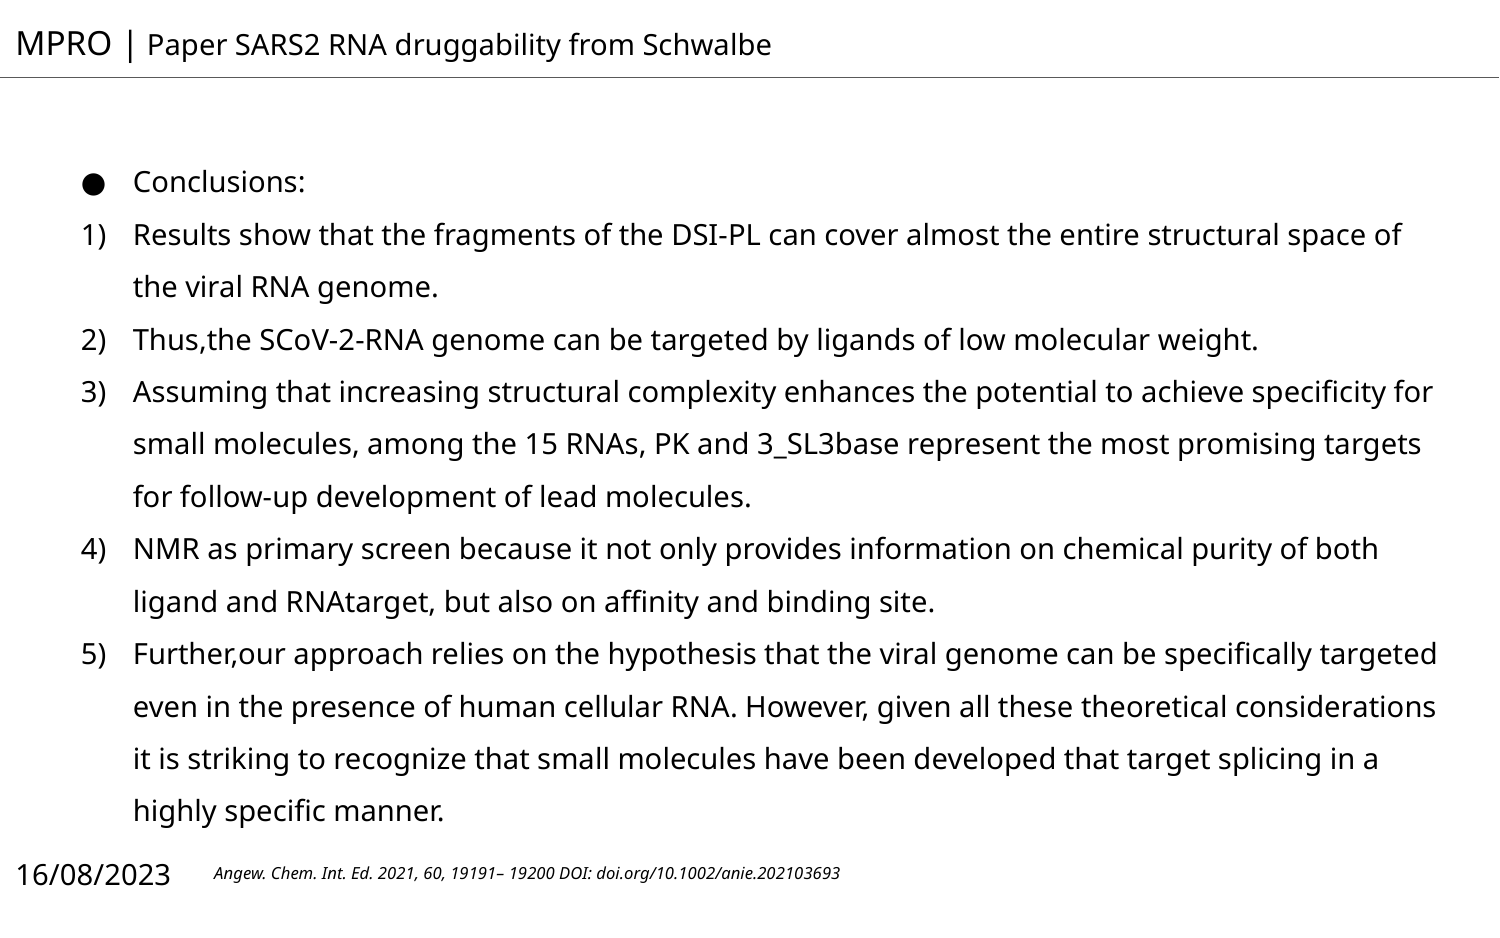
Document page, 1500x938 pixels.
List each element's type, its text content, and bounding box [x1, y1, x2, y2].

text_box Conclusions: Results show that the fragments of the DSI-PL can cover almost the entire structural space of the viral RNA genome. Thus,the SCoV-2-RNA genome can be targeted by ligands of low molecular weight. Assuming that increasing structural complexity enhances the potential to achieve specificity for small molecules, among the 15 RNAs, PK and 3_SL3base represent the most promising targets for follow-up development of lead molecules. NMR as primary screen because it not only provides information on chemical purity of both ligand and RNAtarget, but also on affinity and binding site. Further,our approach relies on the hypothesis that the viral genome can be specifically targeted even in the presence of human cellular RNA. However, given all these theoretical considerations it is striking to recognize that small molecules have been developed that target splicing in a highly specific manner. [42, 130, 1457, 843]
text_box Angew. Chem. Int. Ed. 2021, 60, 19191– 19200 DOI: doi.org/10.1002/anie.202103693 [199, 848, 910, 895]
text_box MPRO | Paper SARS2 RNA druggability from Schwalbe [0, 7, 910, 77]
text_box 16/08/2023 [0, 841, 217, 907]
